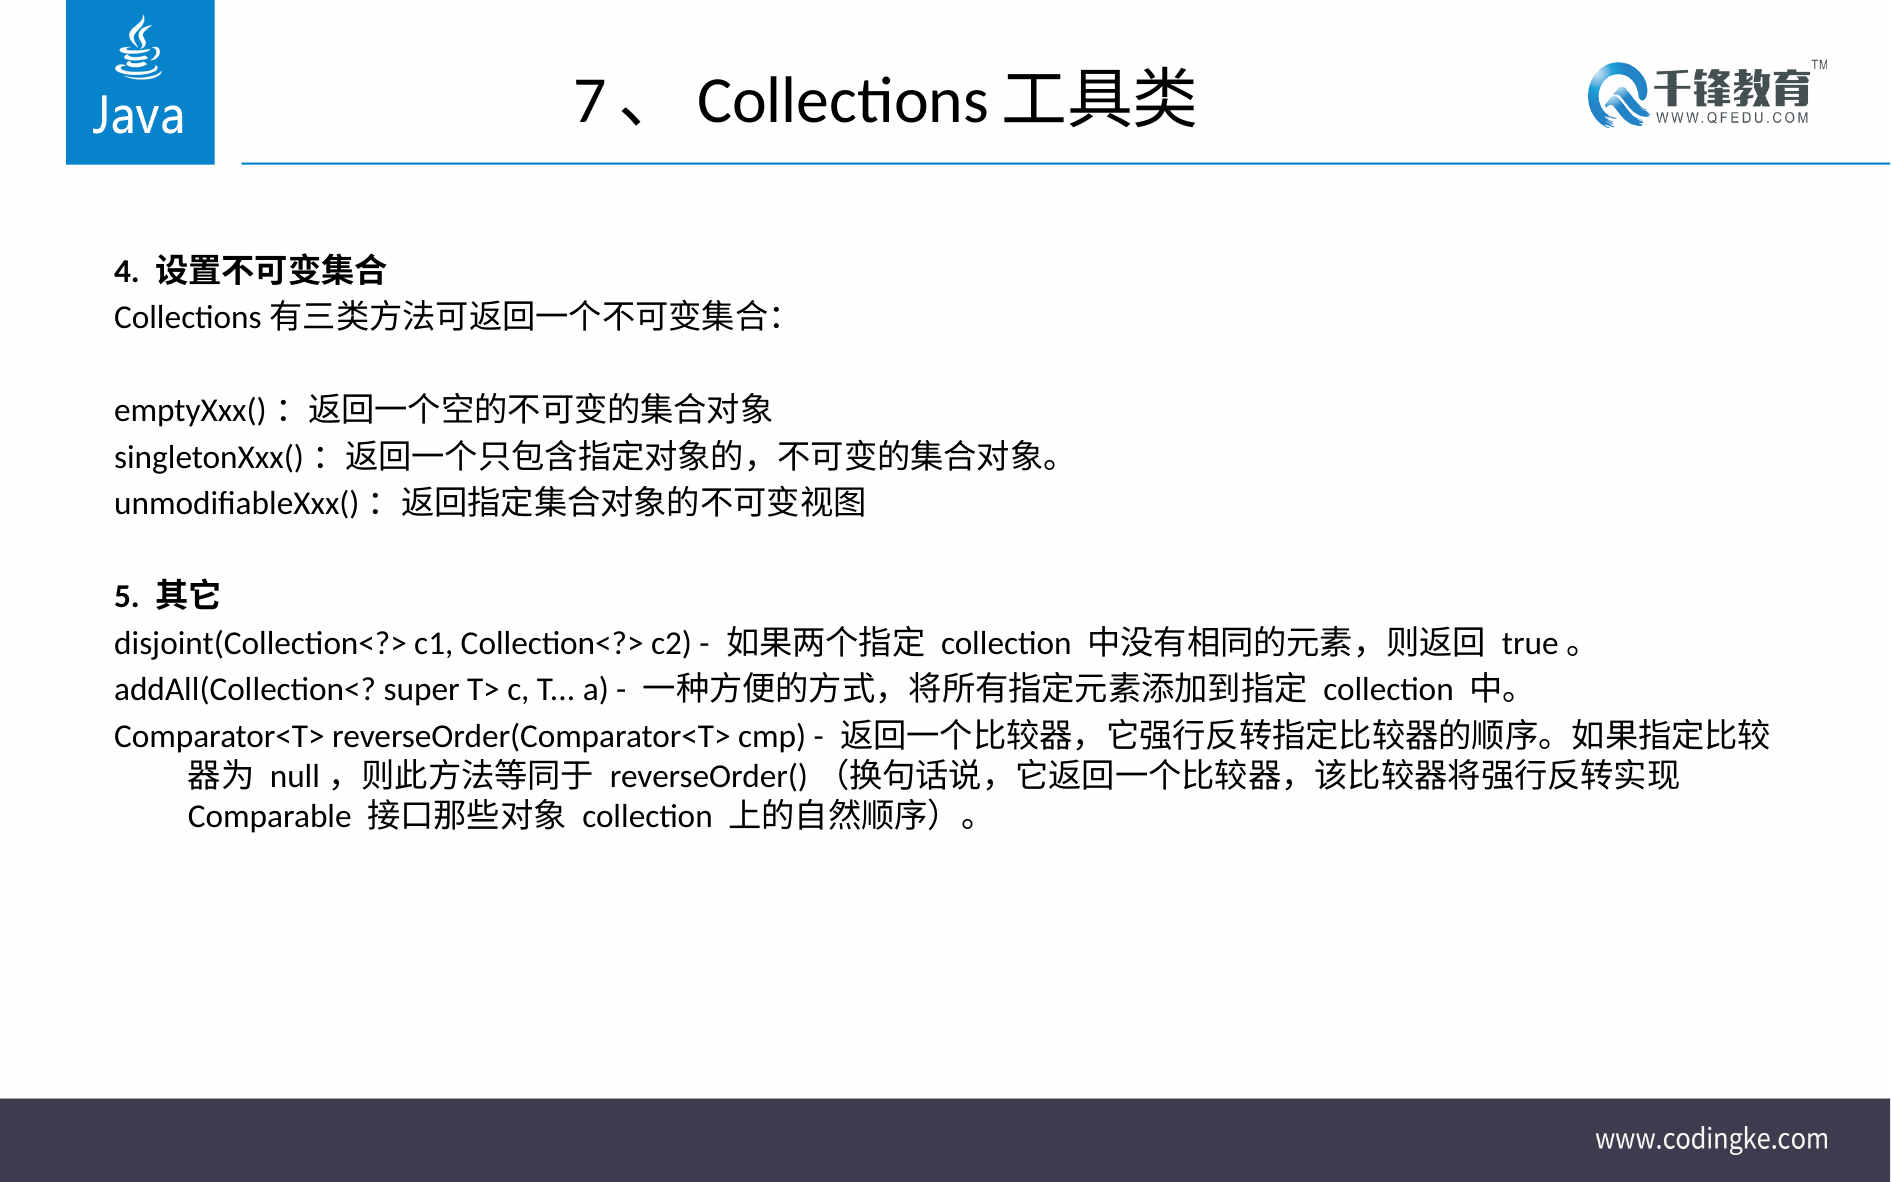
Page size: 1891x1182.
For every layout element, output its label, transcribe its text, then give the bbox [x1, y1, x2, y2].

list 4. 设置不可变集合 Collections有三类方法可返回一个不可变集合： emptyXxx()：返回一个空的不可变的集合对象 singletonXxx()：返回一个只包含指定对象的，不可变的集合对象。 unmodifiableXxx()：返回指定集合对象的不可变视图 5. 其它 disjoint(Collection<?> c1, Collection<?> c2) - 如果两个指定 collection 中没有相同的元素，则返回 true。 addAll(Collection<? super T> c, T... a) - 一种方便的方式，将所有指定元素添加到指定 collection 中。 Comparator<T> reverseOrder(Comparator<T> cmp) - 返回一个比较器，它强行反转指定比较器的顺序。如果指定比较器为 null，则此方法等同于 reverseOrder()（换句话说，它返回一个比较器，该比较器将强行反转实现 Comparable 接口那些对象 collection 上的自然顺序）。 [94, 239, 1796, 1036]
title 7、Collections工具类 [236, 47, 1536, 147]
picture [0, 0, 1891, 1182]
